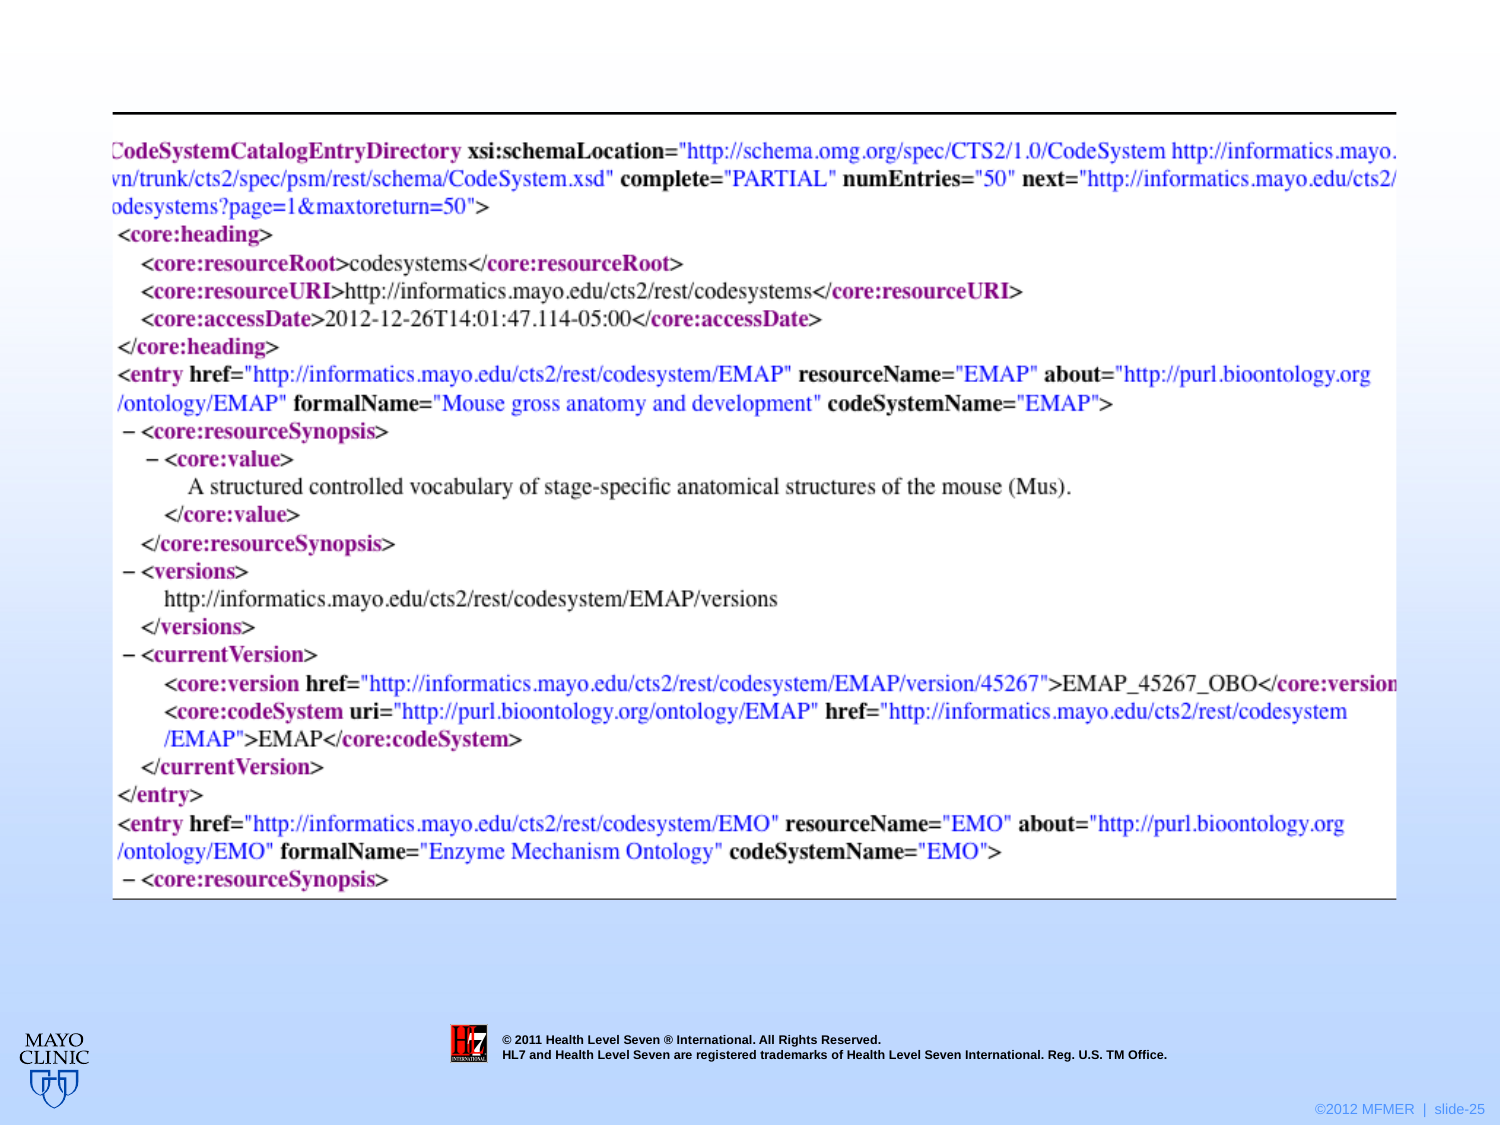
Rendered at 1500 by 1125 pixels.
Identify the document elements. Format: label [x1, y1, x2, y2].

list [112, 112, 1397, 901]
picture [0, 0, 1500, 1125]
